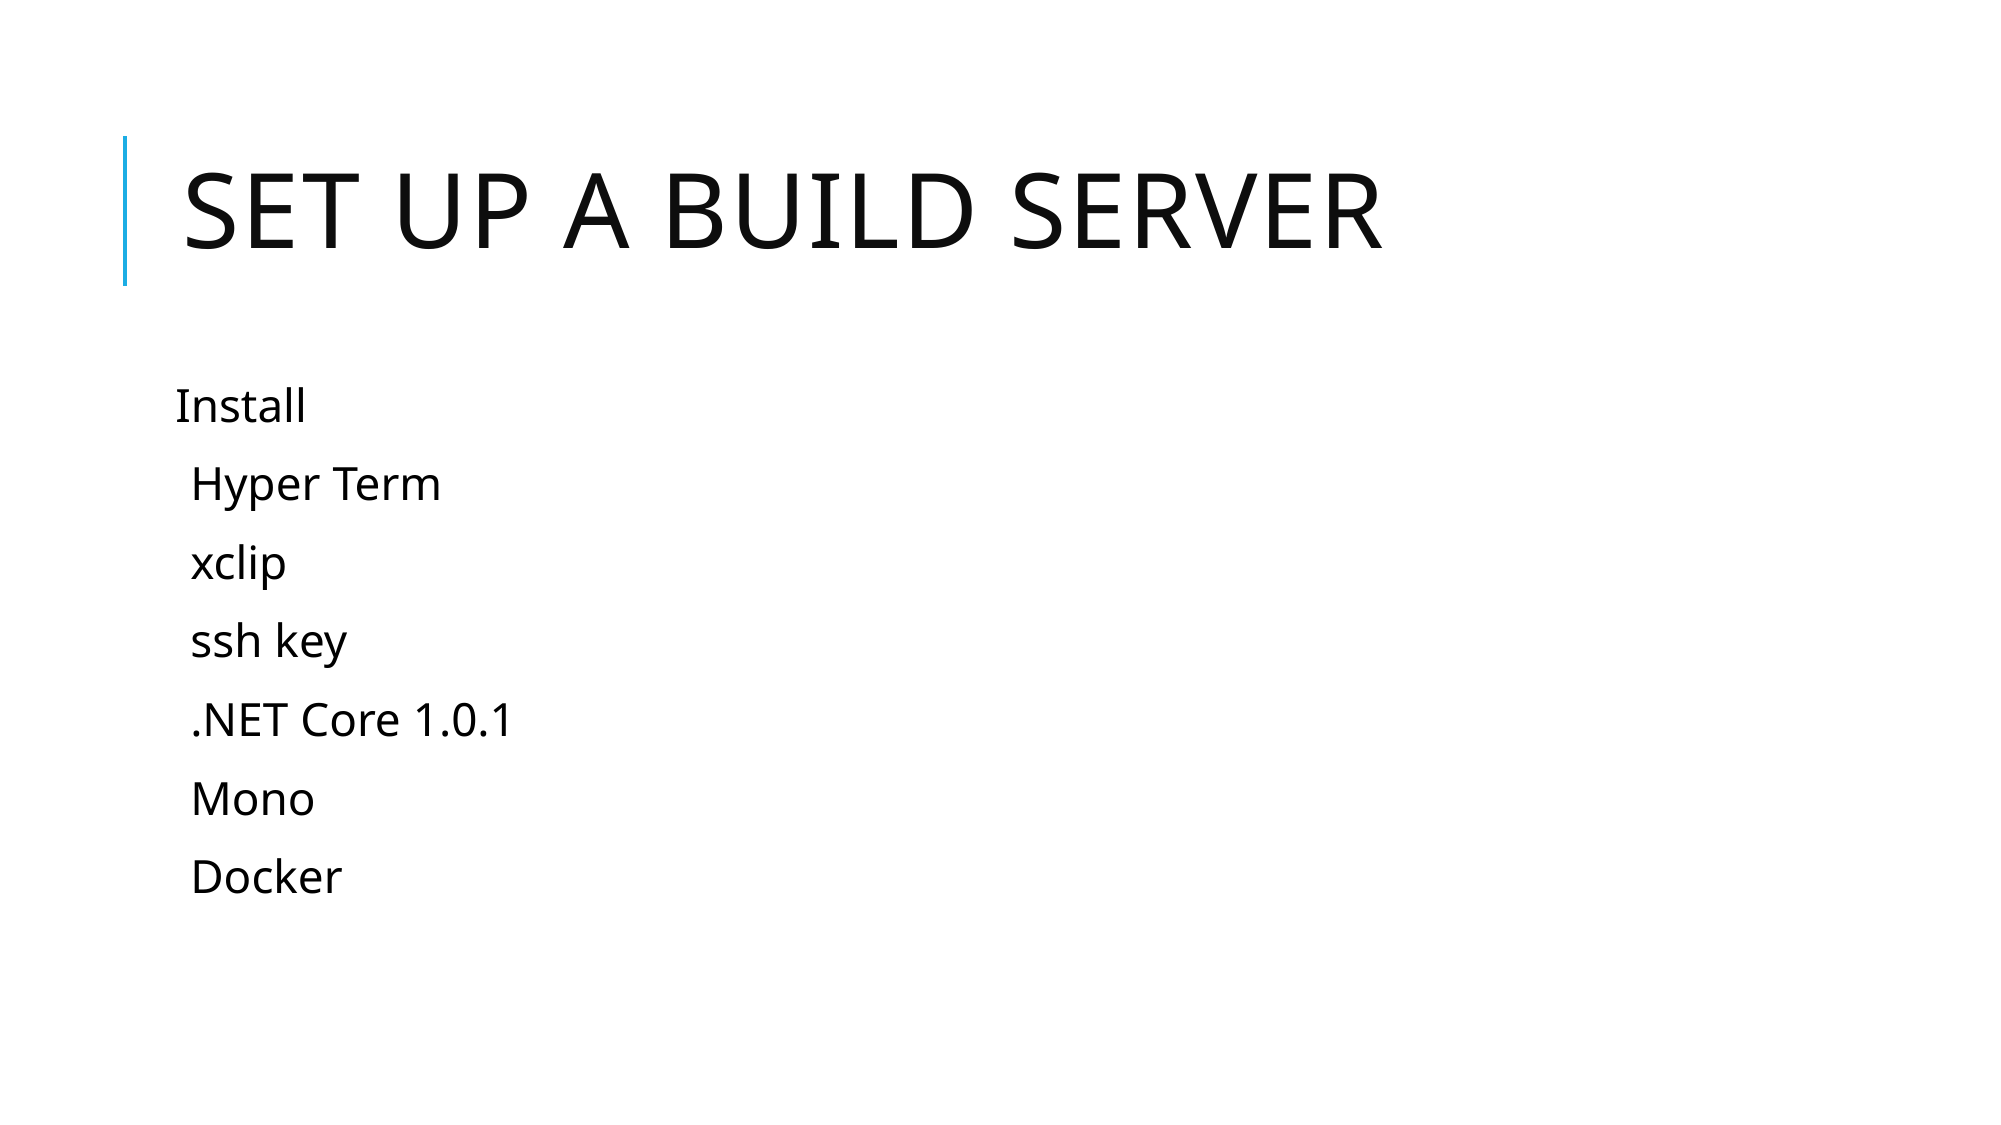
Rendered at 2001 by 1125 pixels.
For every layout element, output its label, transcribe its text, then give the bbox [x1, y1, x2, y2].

title Set up a Build server [168, 96, 1763, 342]
list Install Hyper Term xclip ssh key .NET Core 1.0.1 Mono Docker [168, 375, 1763, 1035]
